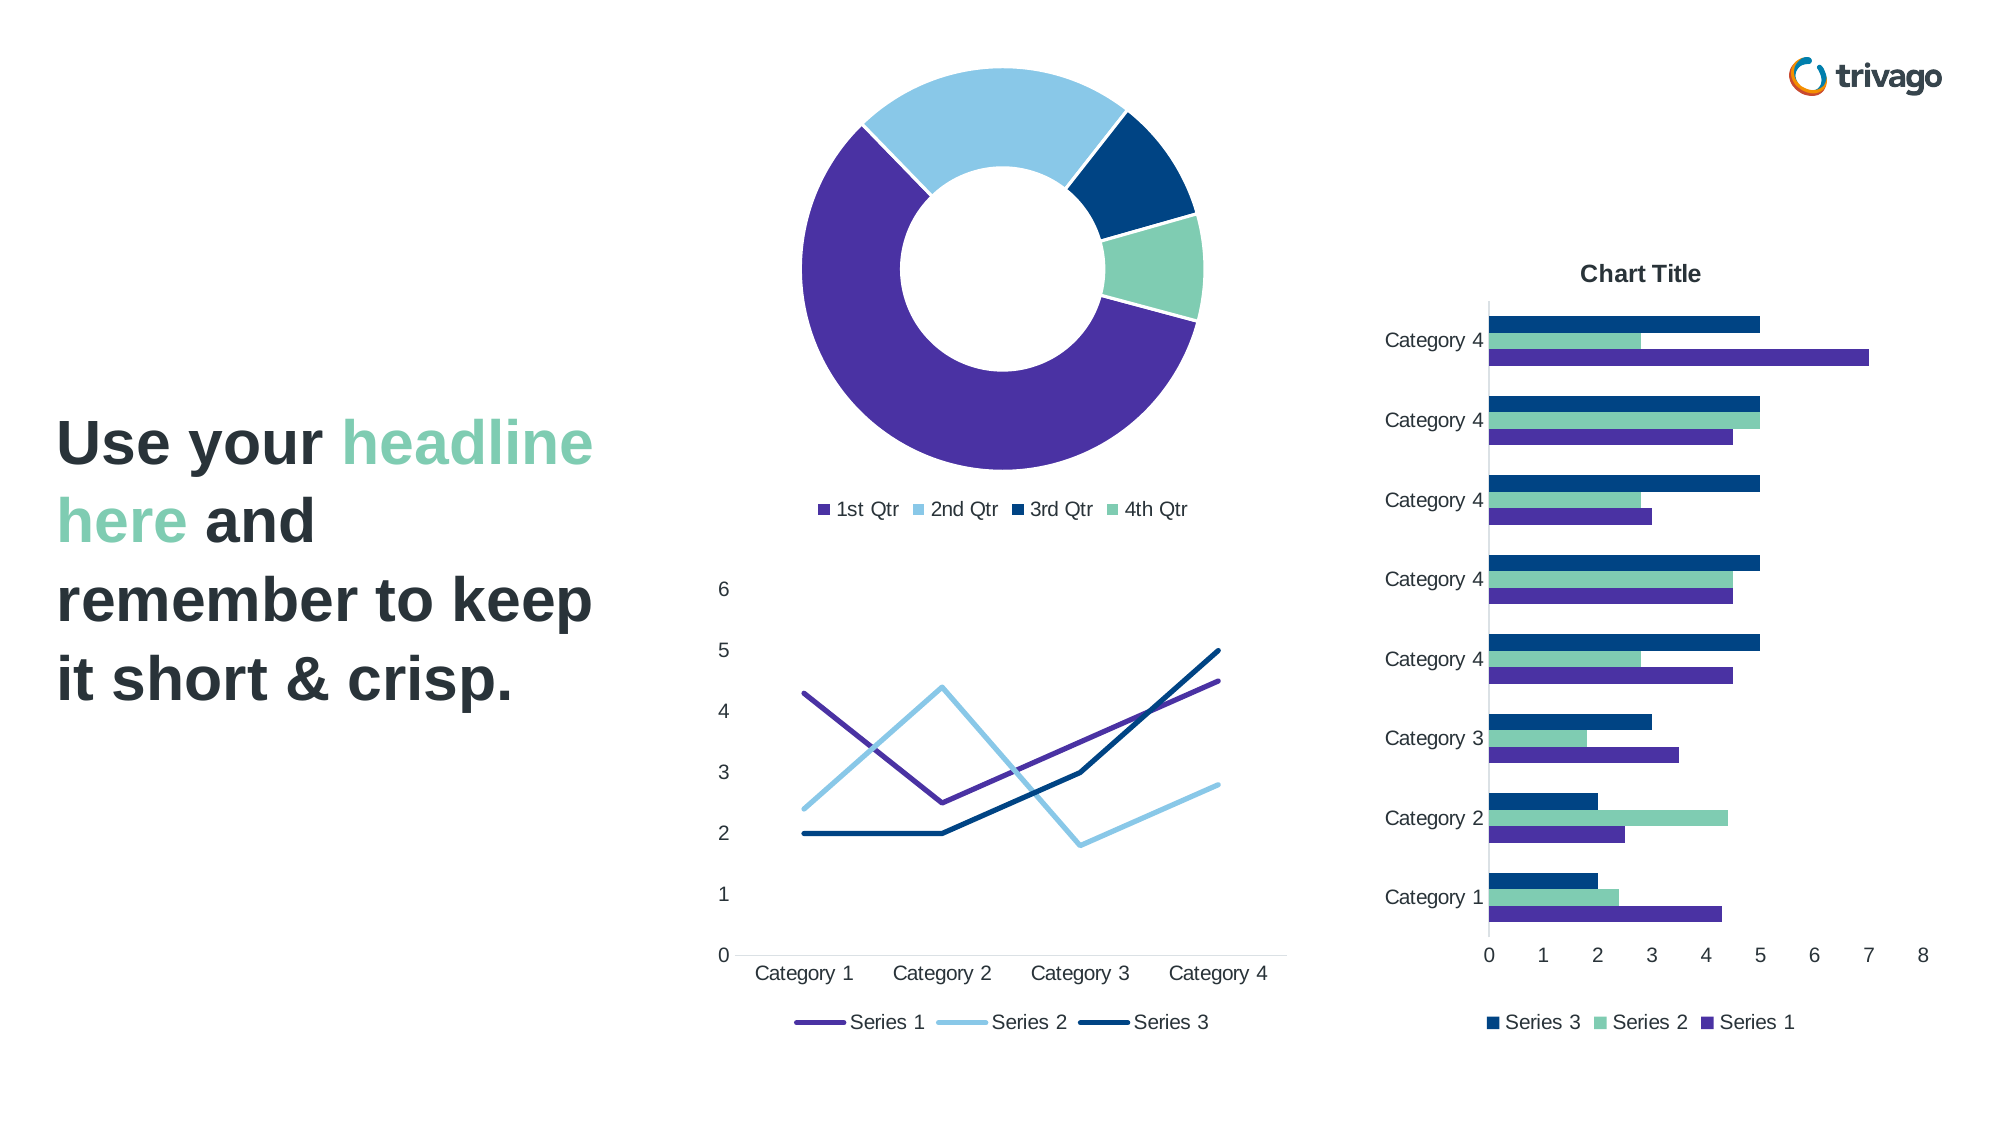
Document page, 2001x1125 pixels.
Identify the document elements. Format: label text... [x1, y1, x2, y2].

chart [706, 57, 1300, 528]
chart [706, 568, 1300, 1041]
chart [1339, 228, 1942, 1041]
picture [1789, 57, 1942, 96]
title Use your headline here and remember to keep it short & crisp. [56, 398, 624, 1041]
